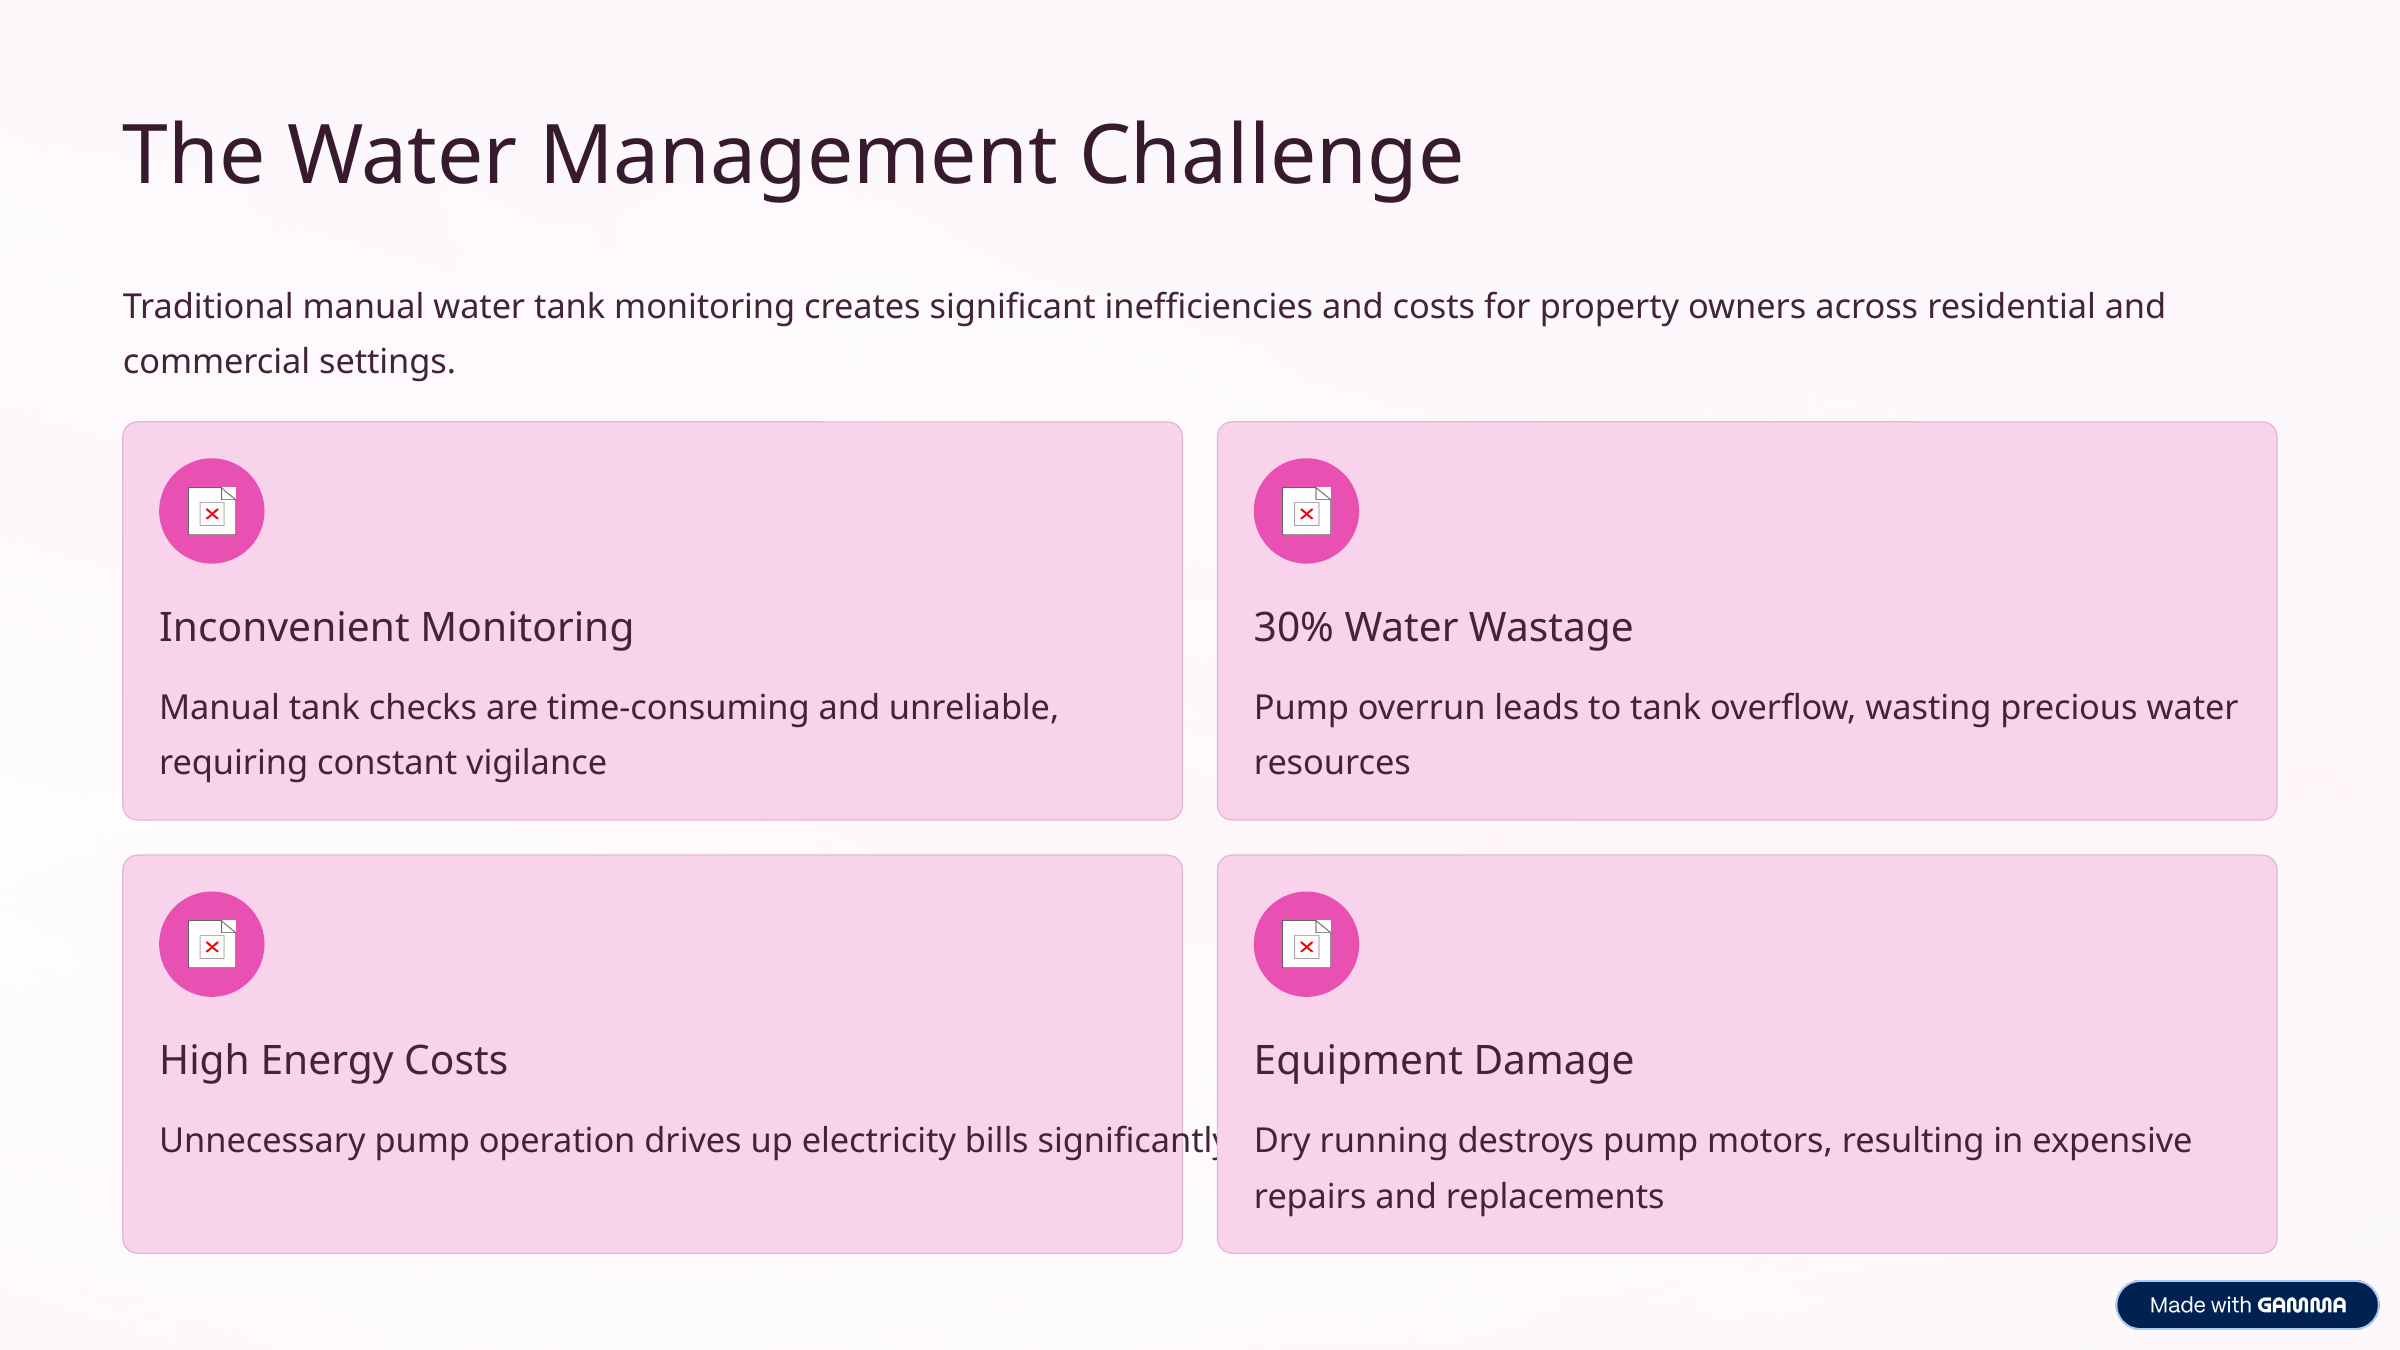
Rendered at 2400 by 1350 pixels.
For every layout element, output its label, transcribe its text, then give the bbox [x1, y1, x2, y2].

text_box High Energy Costs [159, 1031, 573, 1084]
picture [1282, 487, 1331, 535]
text_box [122, 421, 1183, 821]
text_box [1253, 891, 1360, 997]
picture [1282, 920, 1331, 968]
text_box [1217, 421, 2278, 821]
text_box The Water Management Challenge [122, 96, 1544, 200]
text_box 30% Water Wastage [1253, 598, 1667, 651]
text_box [122, 855, 1183, 1254]
text_box [1217, 855, 2278, 1254]
picture [188, 487, 236, 535]
text_box Unnecessary pump operation drives up electricity bills significantly [159, 1104, 1147, 1161]
text_box Inconvenient Monitoring [159, 598, 678, 651]
text_box Manual tank checks are time-consuming and unreliable, requiring constant vigilance [159, 671, 1147, 784]
text_box Pump overrun leads to tank overflow, wasting precious water resources [1253, 671, 2241, 784]
text_box Dry running destroys pump motors, resulting in expensive repairs and replacements [1253, 1104, 2241, 1217]
text_box [159, 891, 265, 997]
text_box [159, 458, 265, 564]
picture [188, 920, 236, 968]
text_box Equipment Damage [1253, 1031, 1667, 1084]
text_box [1253, 458, 1360, 564]
text_box Traditional manual water tank monitoring creates significant inefficiencies and costs for property owners across residential and commercial settings. [122, 270, 2277, 383]
picture [2106, 1271, 2389, 1339]
